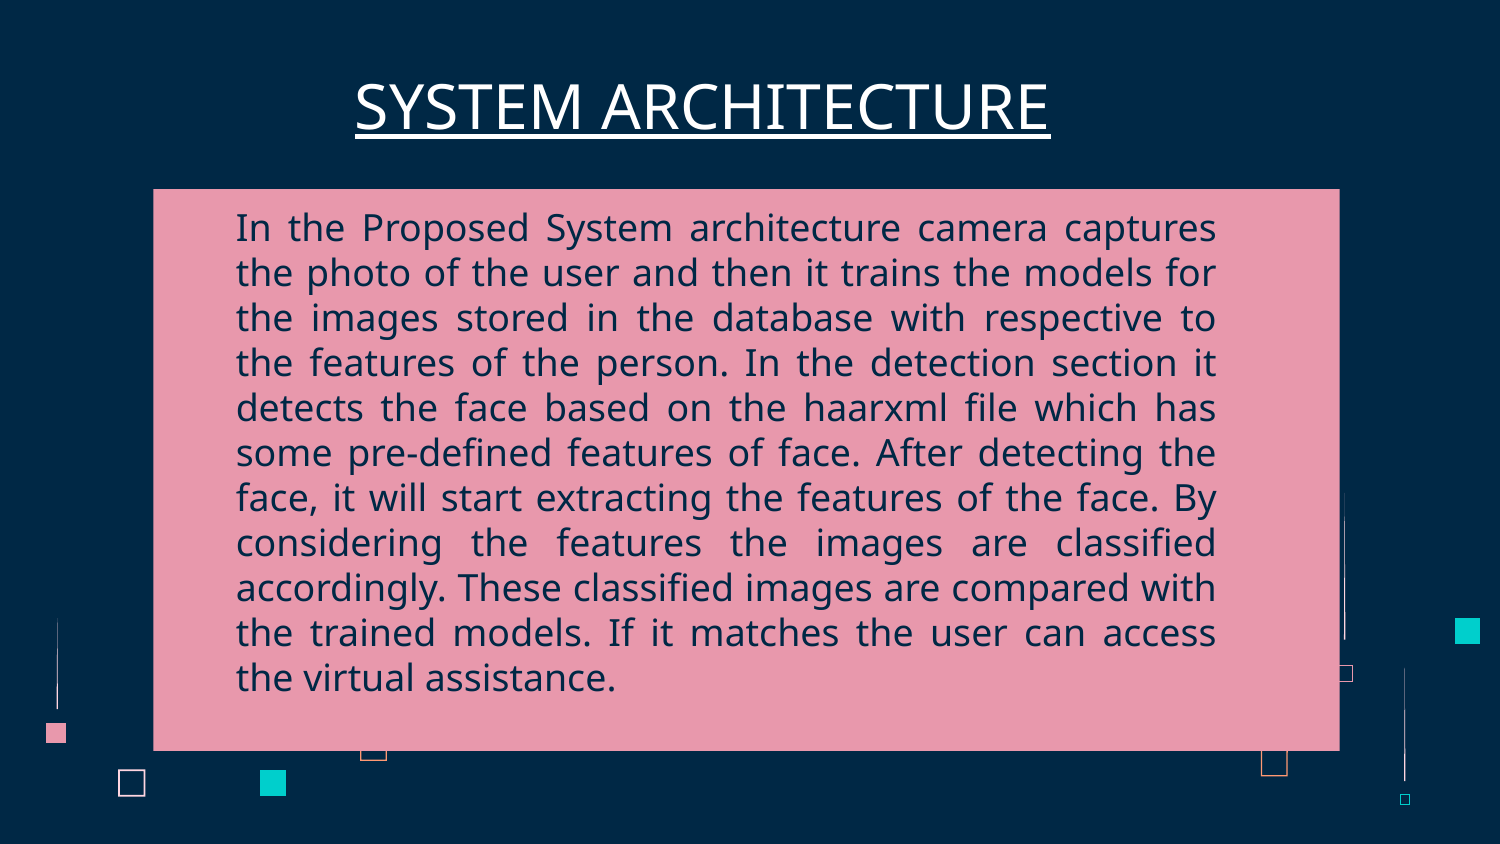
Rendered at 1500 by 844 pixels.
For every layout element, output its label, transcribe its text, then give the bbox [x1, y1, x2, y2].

text_box [153, 189, 1340, 751]
title SYSTEM ARCHITECTURE [340, 62, 1366, 157]
text_box In the Proposed System architecture camera captures the photo of the user and then it trains the models for the images stored in the database with respective to the features of the person. In the detection section it detects the face based on the haarxml file which has some pre-defined features of face. After detecting the face, it will start extracting the features of the face. By considering the features the images are classified accordingly. These classified images are compared with the trained models. If it matches the user can access the virtual assistance. [202, 188, 1233, 532]
